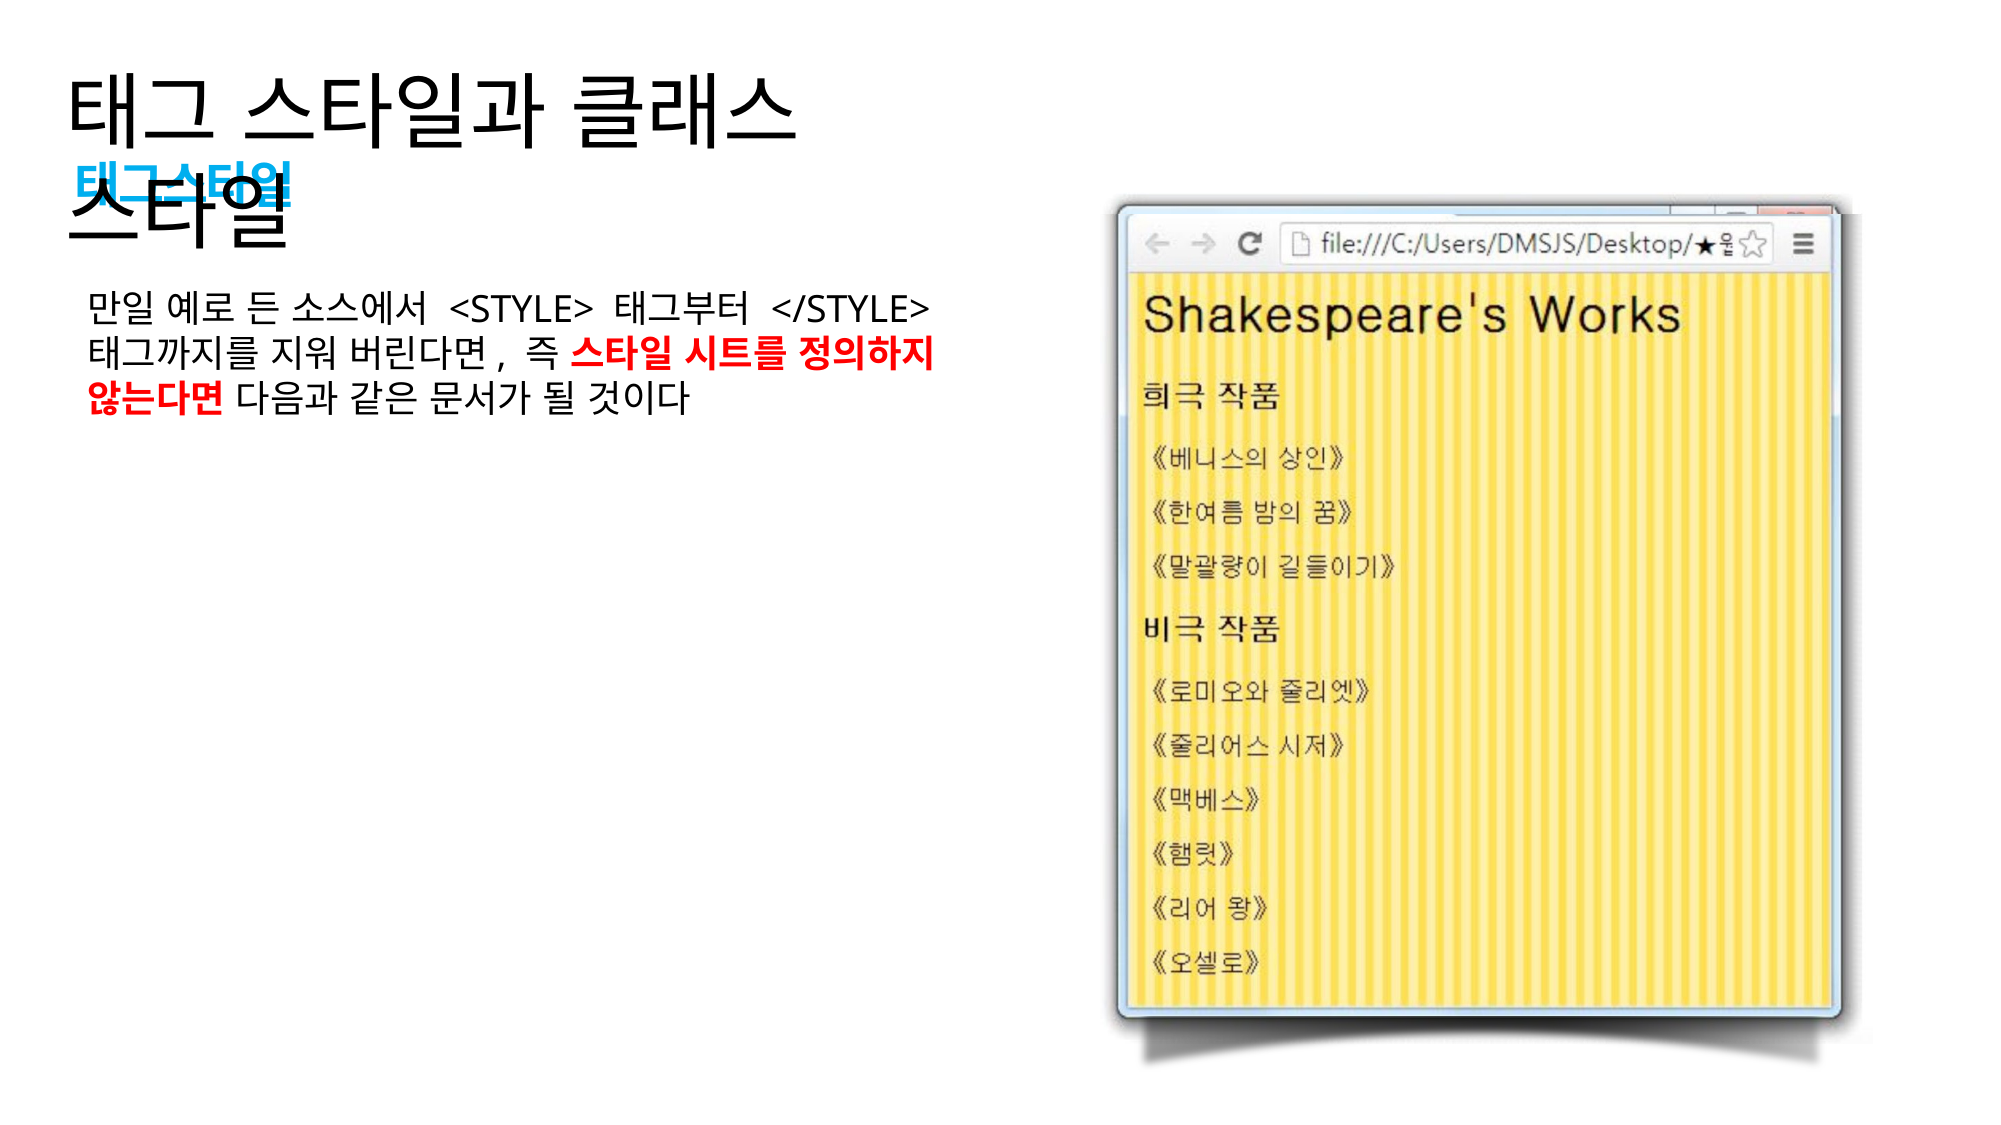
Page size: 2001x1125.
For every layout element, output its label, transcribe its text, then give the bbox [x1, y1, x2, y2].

text_box 태그 스타일과 클래스 스타일 [50, 52, 1051, 267]
text_box 만일 예로 든 소스에서 <STYLE> 태그부터 </STYLE> 태그까지를 지워 버린다면, 즉 스타일 시트를 정의하지 않는다면 다음과 같은 문서가 될 것이다 [72, 278, 958, 428]
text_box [1094, 192, 1873, 1072]
